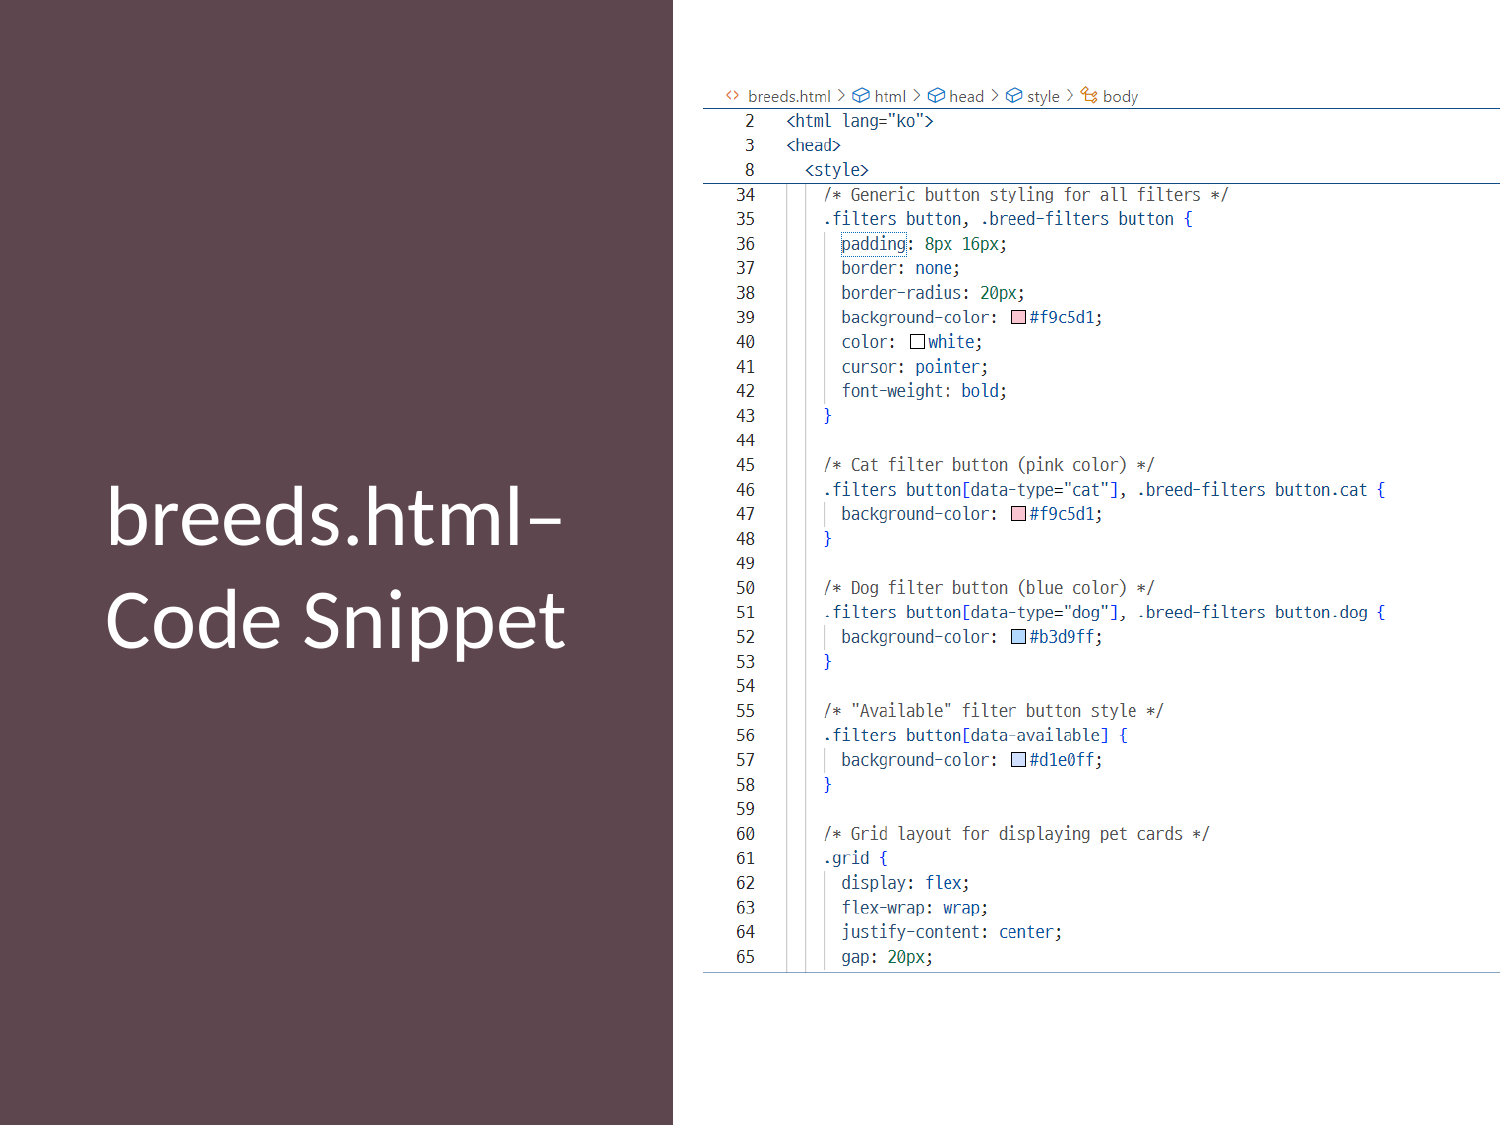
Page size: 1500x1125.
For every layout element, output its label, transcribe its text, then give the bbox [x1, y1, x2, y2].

text_box [0, 0, 675, 1125]
title breeds.html– Code Snippet [76, 104, 597, 1021]
picture [703, 83, 1500, 973]
